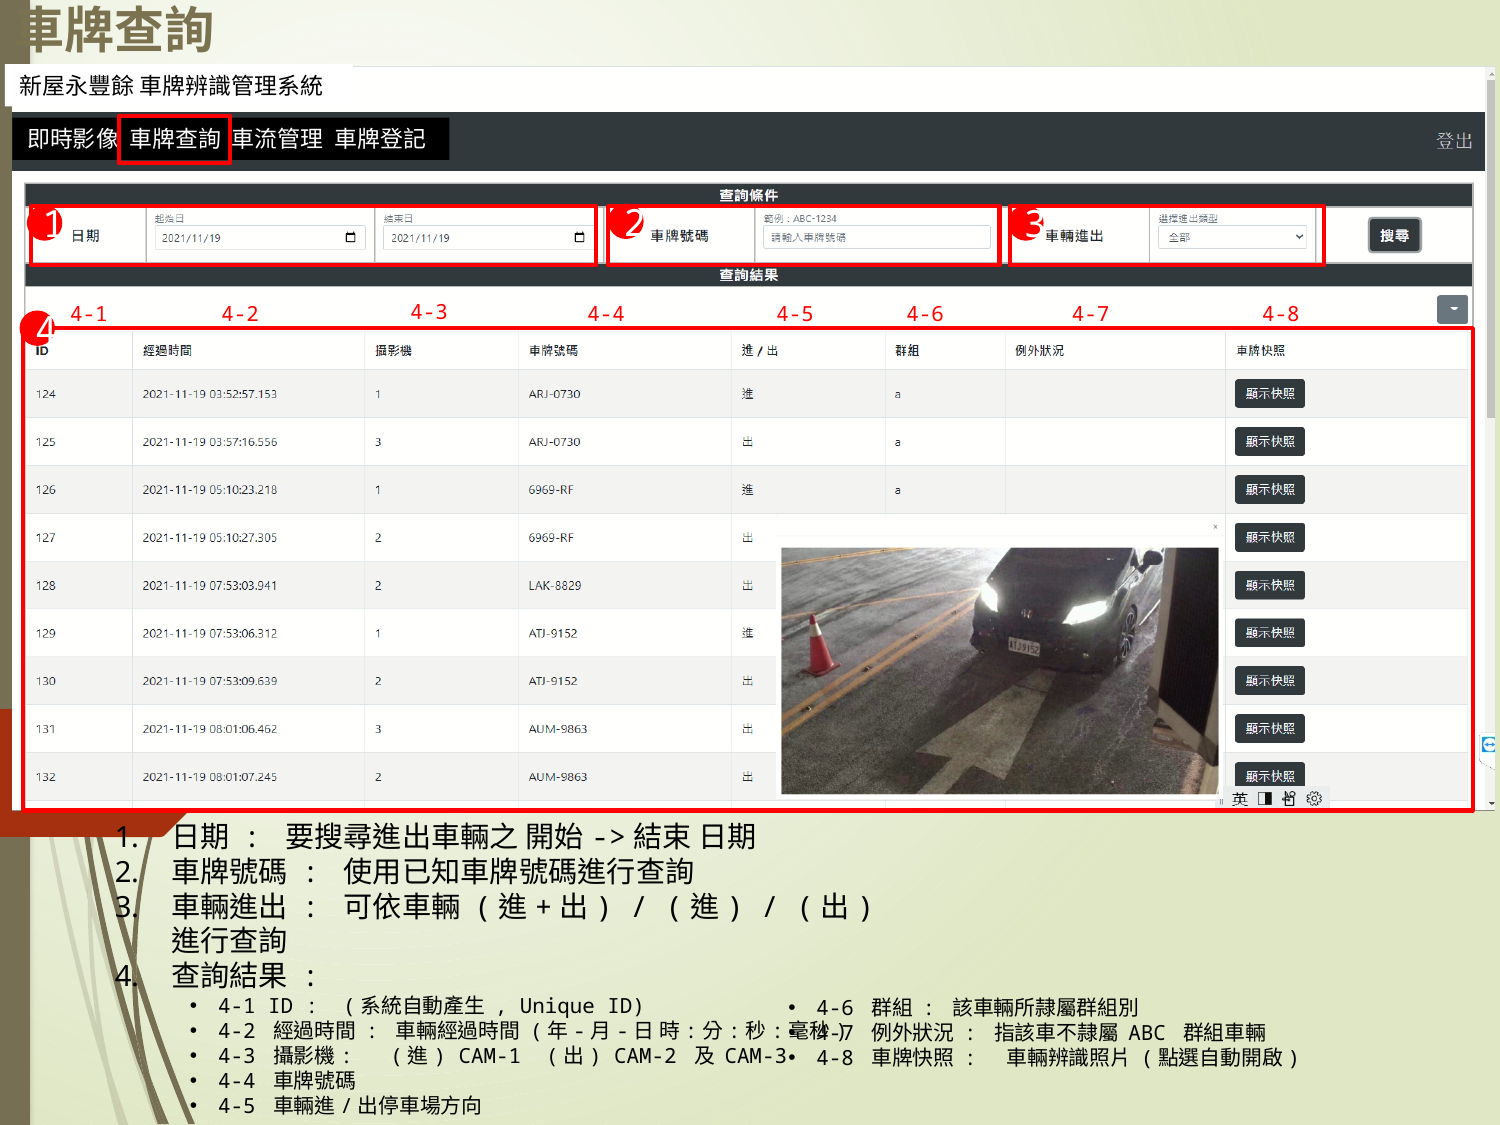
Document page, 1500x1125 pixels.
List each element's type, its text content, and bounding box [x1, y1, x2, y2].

text_box 新屋永豐餘 車牌辨識管理系統 [4, 64, 353, 107]
text_box 車牌查詢 [0, 0, 438, 67]
text_box 4-6 群組 : 該車輛所隷屬群組別 4-7 例外狀況 : 指該車不隷屬 ABC 群組車輛 4-8 車牌快照 : 車輛辨識照片 (點選自動開啟) [773, 987, 1417, 1103]
text_box 日期 : 要搜尋進出車輛之 開始->結束 日期 車牌號碼 : 使用已知車牌號碼進行查詢 車輛進出 : 可依車輛 (進+出) / (進) / (出) 進行查詢 查詢結果 : 4-1 ID : (系統自動產生 , Unique ID) 4-2 經過時間 : 車輛經過時間 (年-月-日 時:分:秒:毫秒) 4-3 攝影機: (進) CAM-1 (出) CAM-2 及 CAM-3 4-4 車牌號碼 4-5 車輛進/出停車場方向 [100, 819, 939, 1125]
picture [12, 66, 1495, 811]
